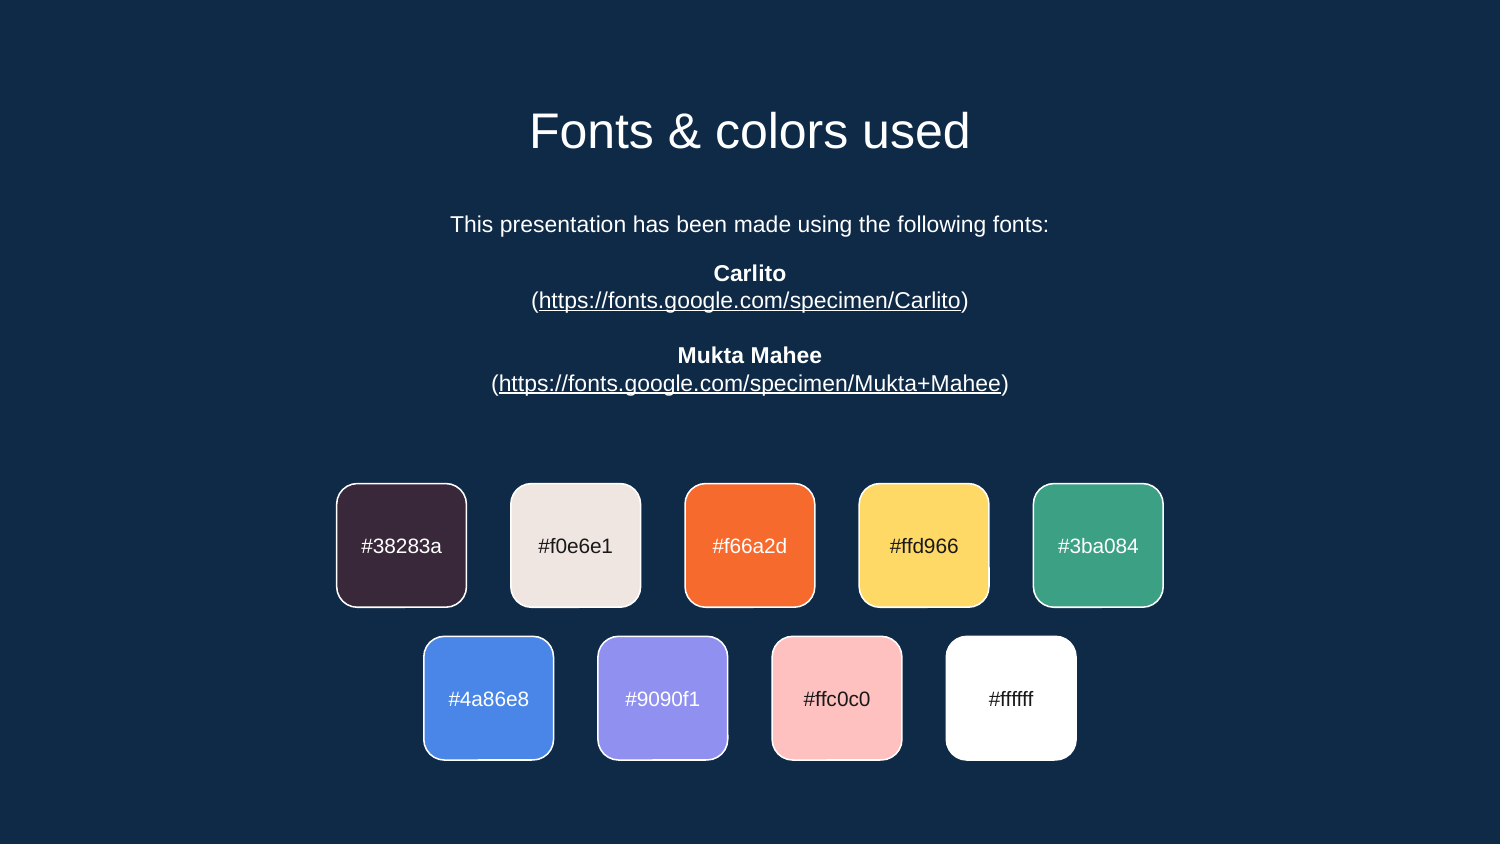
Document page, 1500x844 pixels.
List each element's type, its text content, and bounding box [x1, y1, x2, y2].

title Fonts & colors used [117, 83, 1383, 163]
text_box #ffffff [946, 662, 1077, 735]
text_box [946, 636, 1077, 662]
text_box [597, 636, 728, 662]
text_box #ffc0c0 [772, 662, 902, 735]
text_box #38283a [336, 509, 467, 582]
text_box [510, 582, 641, 608]
text_box [946, 735, 1077, 761]
text_box [336, 483, 467, 509]
text_box [859, 483, 989, 509]
text_box #3ba084 [1033, 509, 1164, 582]
text_box #ffd966 [859, 509, 989, 582]
text_box [423, 735, 554, 761]
text_box [423, 636, 554, 662]
text_box [510, 483, 641, 509]
text_box [772, 636, 902, 662]
text_box #4a86e8 [423, 662, 554, 735]
text_box #f0e6e1 [510, 509, 641, 582]
text_box [597, 735, 728, 761]
text_box [685, 483, 815, 509]
text_box [336, 582, 467, 608]
text_box [859, 582, 989, 608]
text_box [1033, 582, 1164, 608]
text_box [1033, 483, 1164, 509]
text_box #f66a2d [685, 509, 815, 582]
text_box [685, 582, 815, 608]
text_box [772, 735, 902, 761]
text_box This presentation has been made using the following fonts: Carlito (https://fonts.google.com/specimen/Carlito) Mukta Mahee (https://fonts.google.com/specimen/Mukta+Mahee) [117, 194, 1383, 429]
text_box #9090f1 [597, 662, 728, 735]
